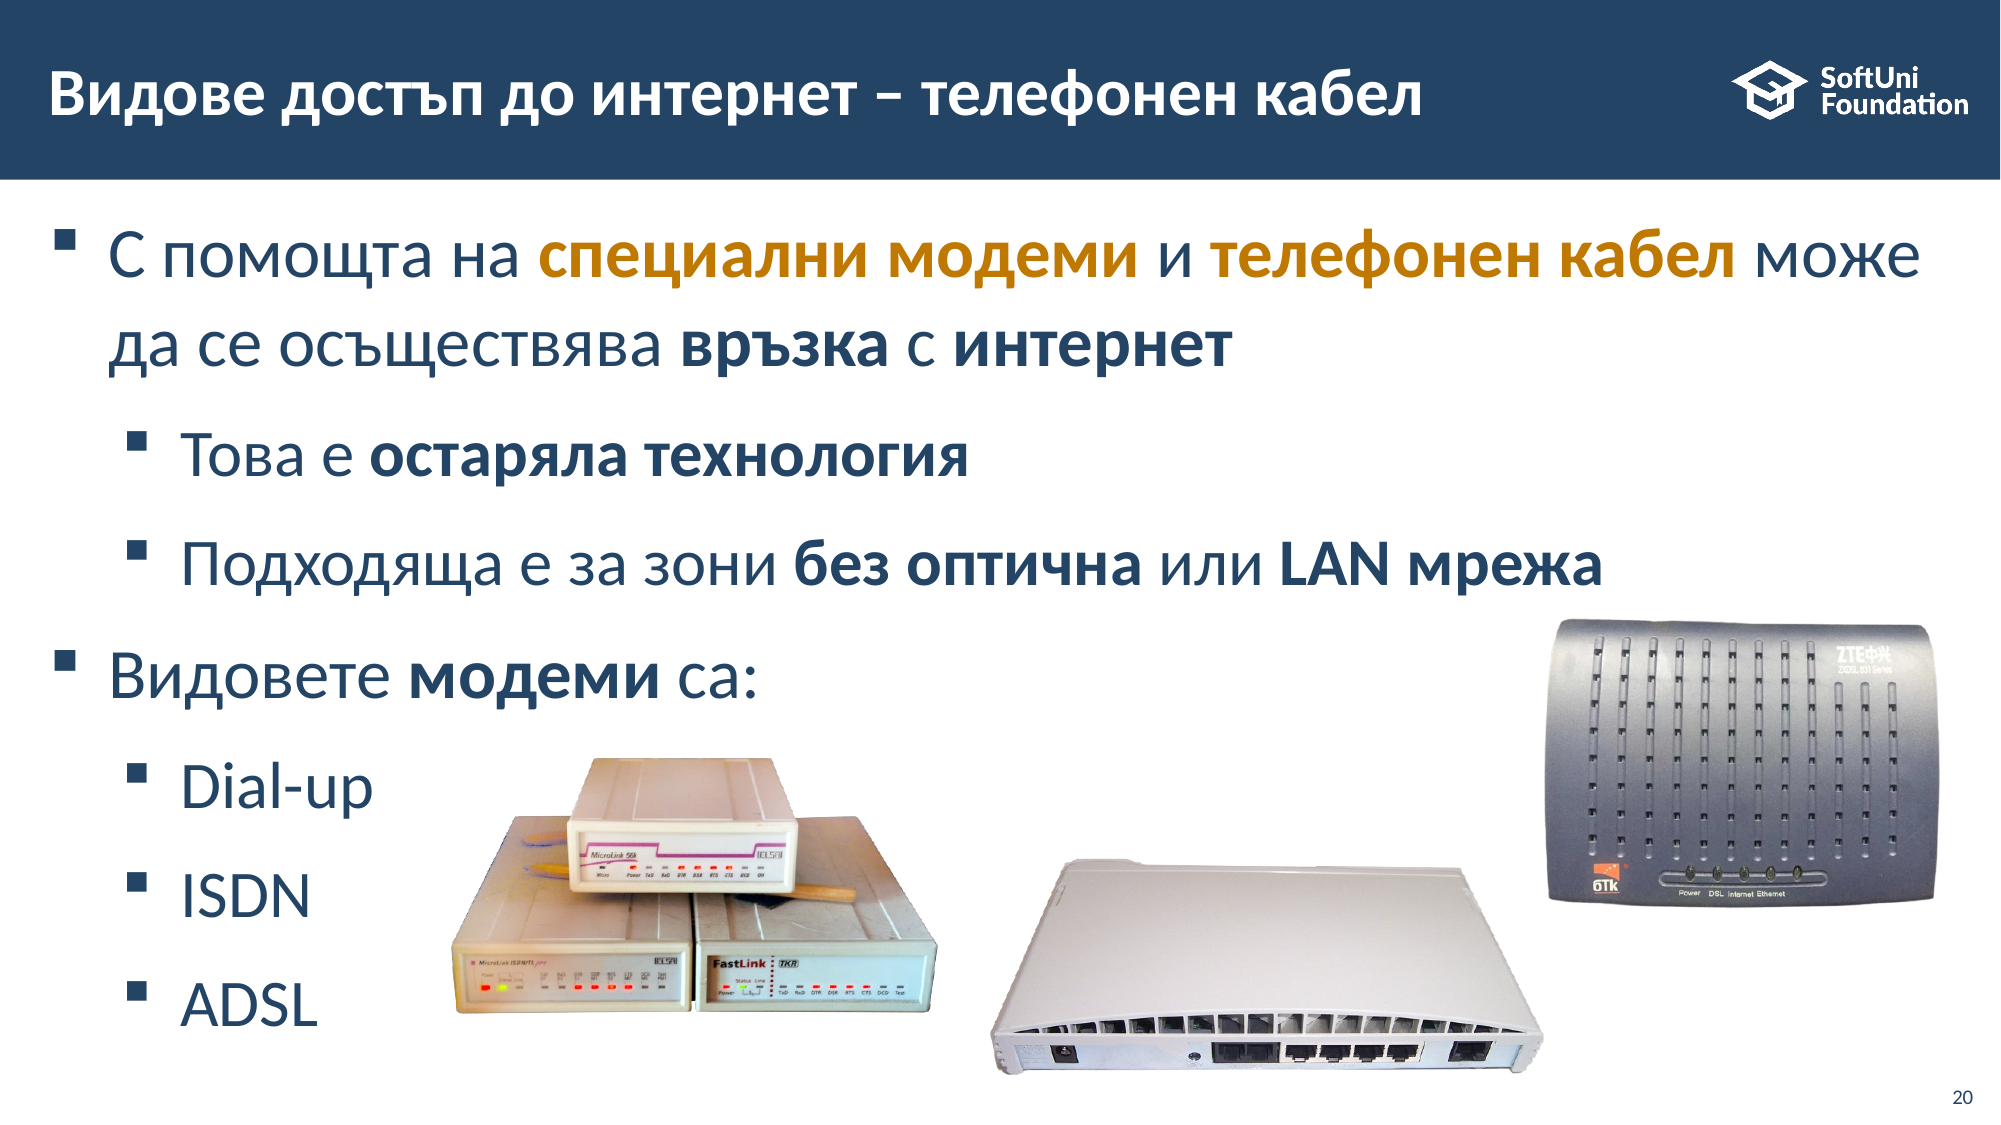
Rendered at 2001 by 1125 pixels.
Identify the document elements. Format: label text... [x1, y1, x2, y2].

picture [434, 746, 953, 1024]
slide_number 20 [1927, 1067, 1989, 1117]
picture [1731, 60, 1968, 120]
title Видове достъп до интернет – телефонен кабел [31, 16, 1716, 162]
picture [970, 587, 1980, 1104]
list С помощта на специални модеми и телефонен кабел може да се осъществява връзка с интернет Това е остаряла технология Подходяща е за зони без оптична или LAN мрежа Видовете модеми са: Dial-up ISDN ADSL [31, 196, 1970, 1104]
